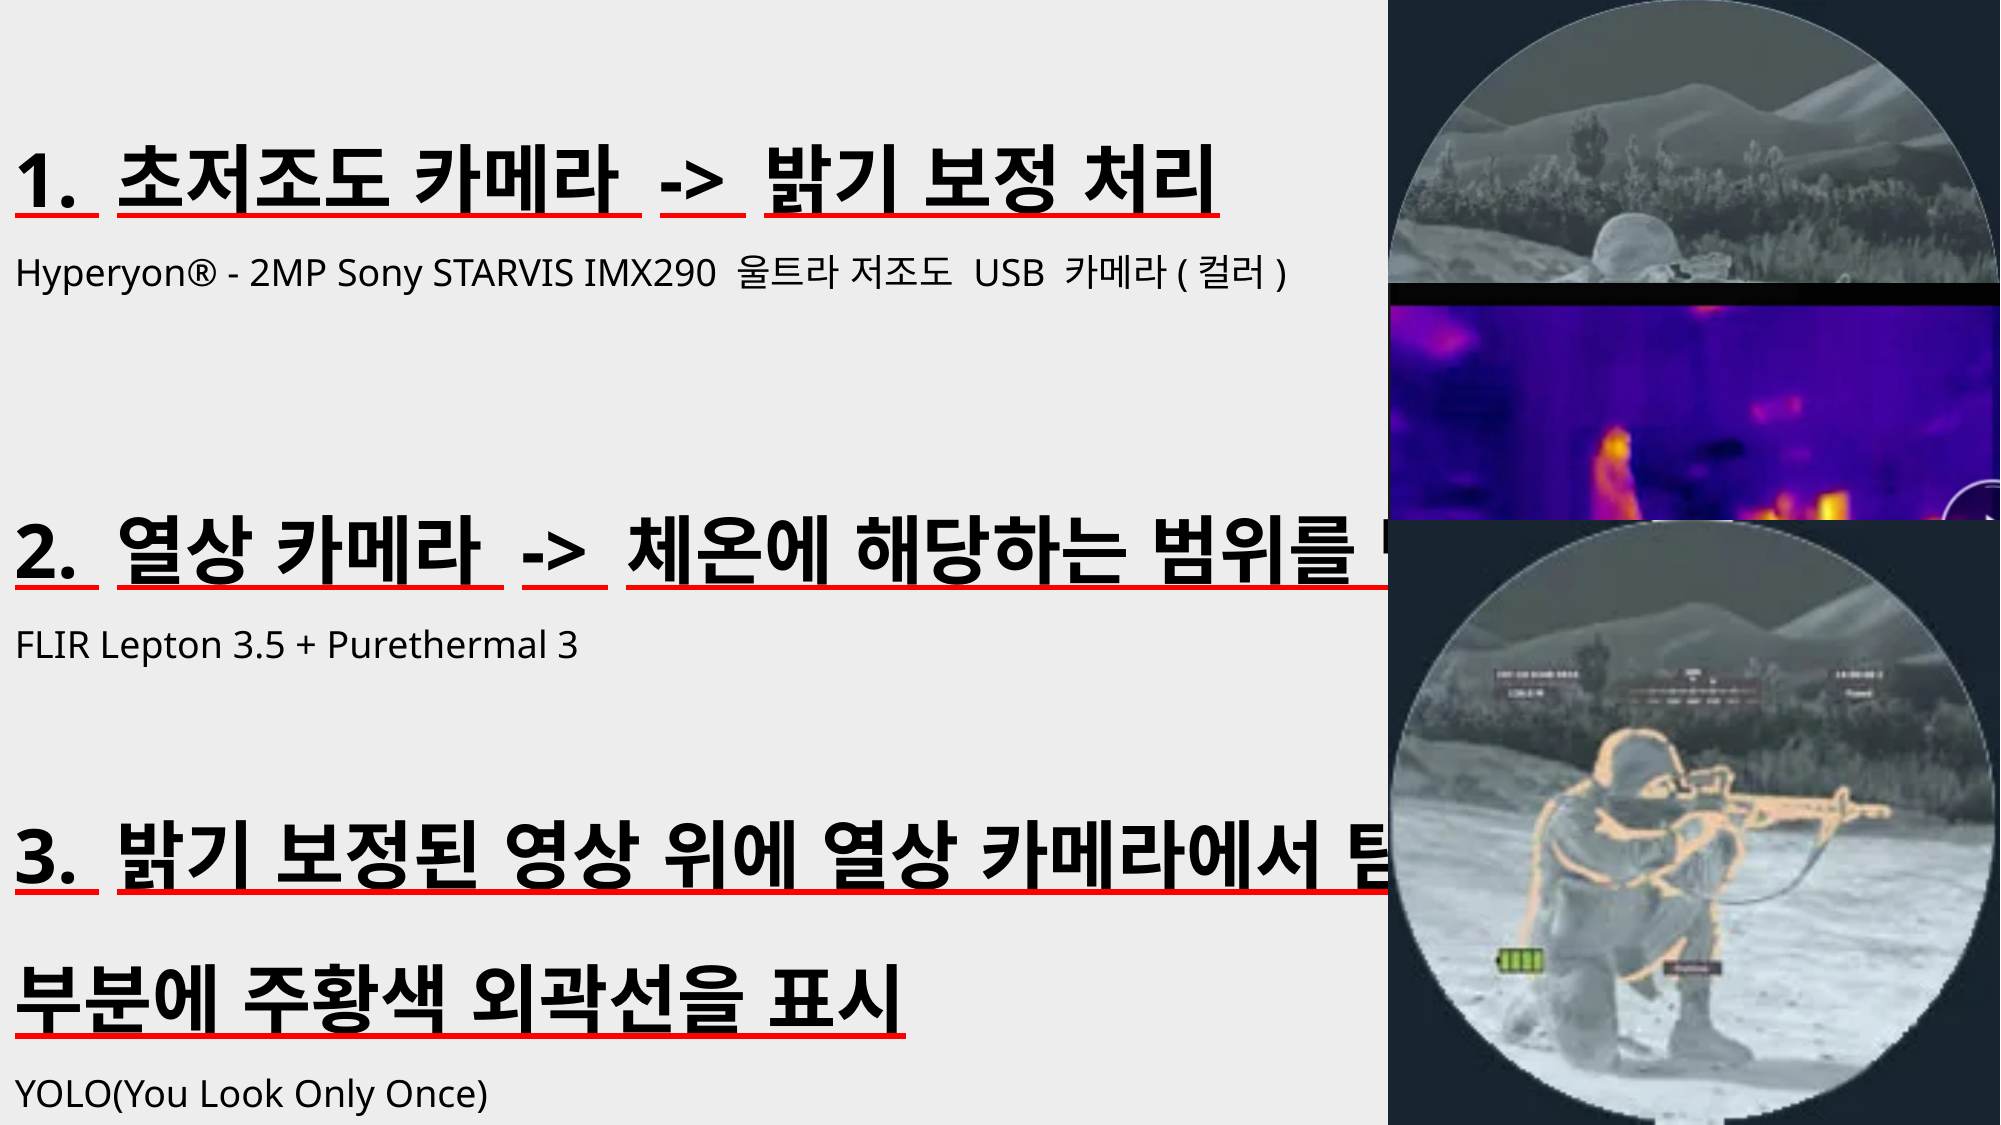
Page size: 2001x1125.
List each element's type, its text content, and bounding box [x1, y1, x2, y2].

text_box 3. 밝기 보정된 영상 위에 열상 카메라에서 탐지된 부분에 주황색 외곽선을 표시 YOLO(You Look Only Once) [0, 742, 1387, 1125]
text_box 2. 열상 카메라 -> 체온에 해당하는 범위를 탐지 FLIR Lepton 3.5 + Purethermal 3 [0, 370, 1387, 742]
picture [1387, 0, 2000, 1125]
text_box 1. 초저조도 카메라 -> 밝기 보정 처리 Hyperyon® - 2MP Sony STARVIS IMX290 울트라 저조도 USB 카메라(컬러) [0, 0, 1387, 370]
